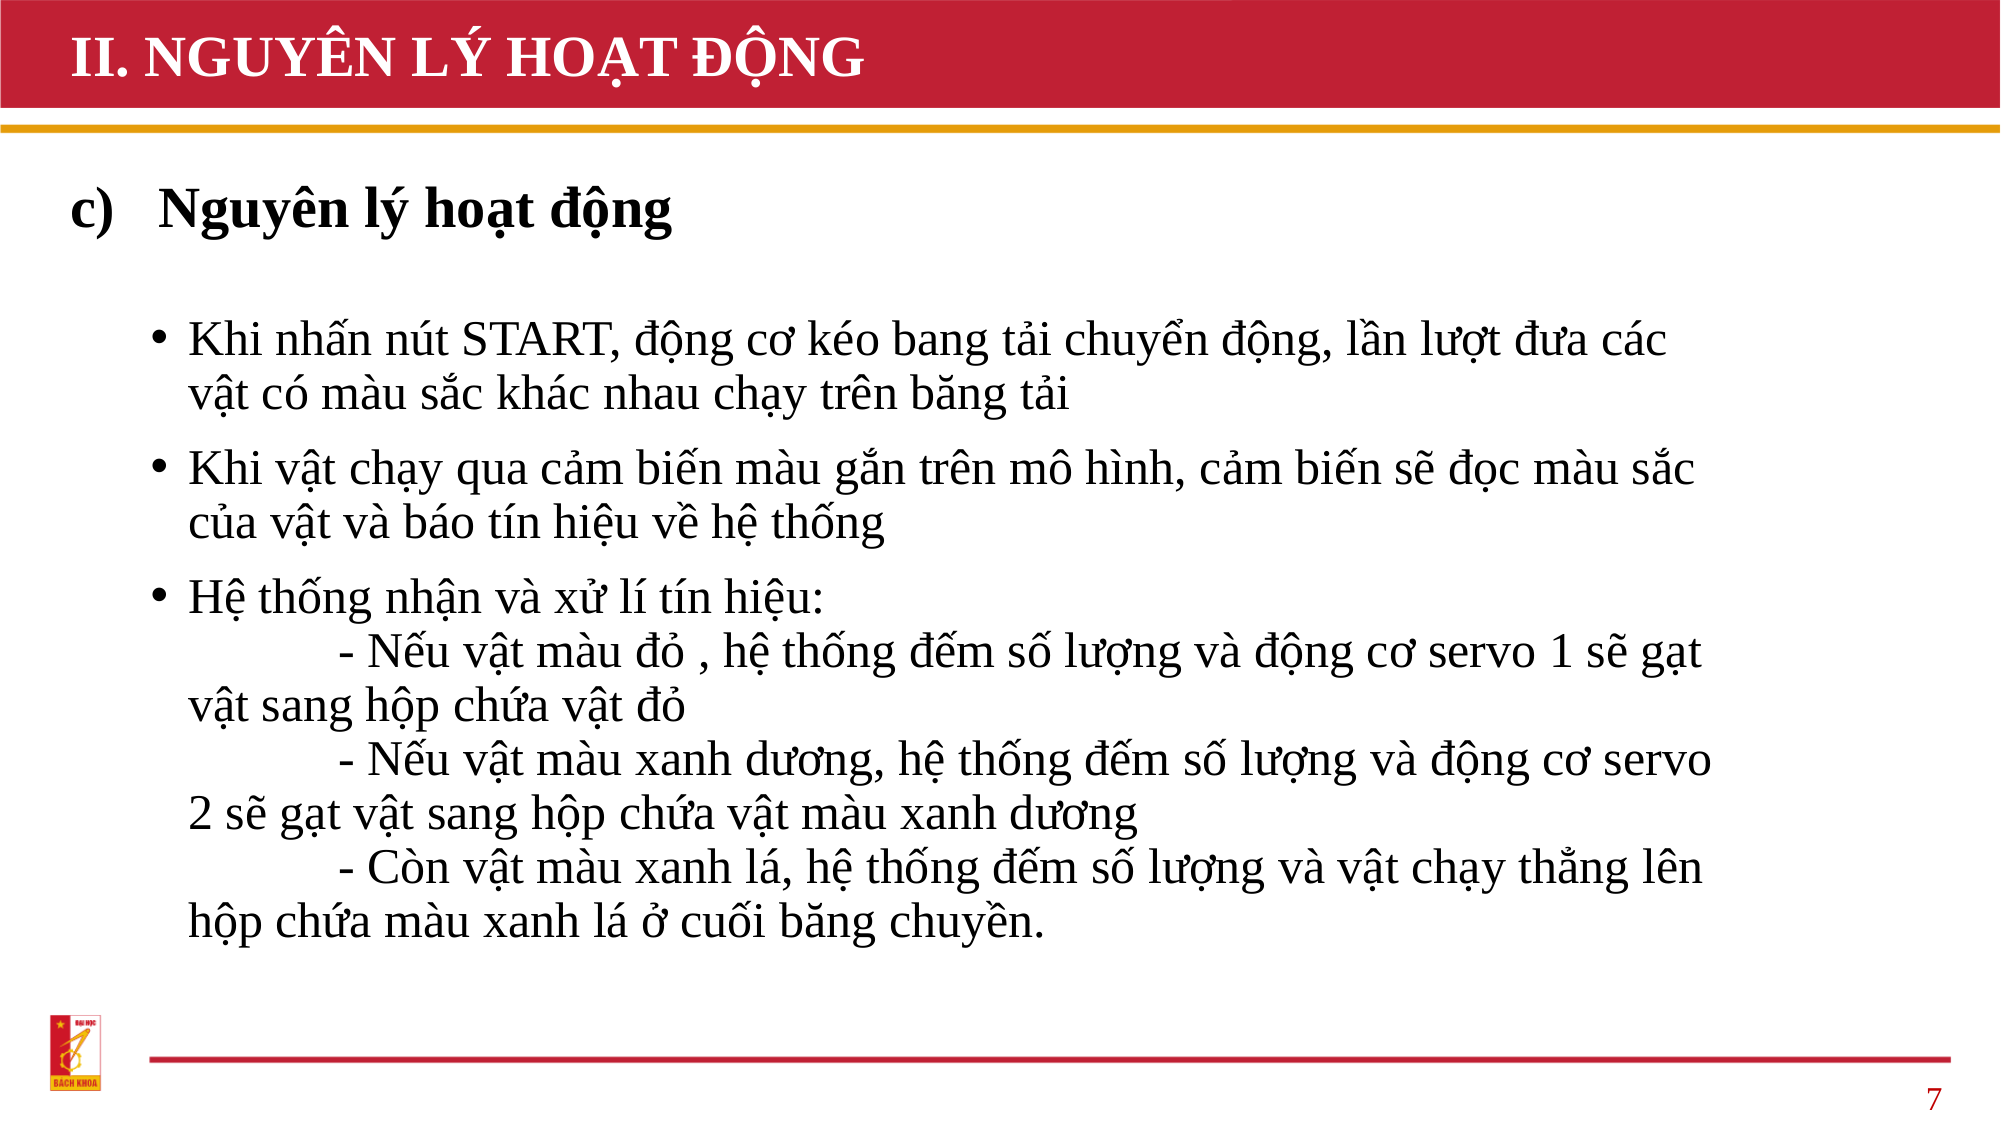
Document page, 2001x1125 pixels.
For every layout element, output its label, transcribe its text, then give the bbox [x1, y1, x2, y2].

picture [0, 0, 2001, 1125]
list c) Nguyên lý hoạt động [55, 169, 1945, 980]
text_box Khi nhấn nút START, động cơ kéo bang tải chuyển động, lần lượt đưa các vật có màu sắc khác nhau chạy trên băng tải Khi vật chạy qua cảm biến màu gắn trên mô hình, cảm biến sẽ đọc màu sắc của vật và báo tín hiệu về hệ thống Hệ thống nhận và xử lí tín hiệu: - Nếu vật màu đỏ , hệ thống đếm số lượng và động cơ servo 1 sẽ gạt vật sang hộp chứa vật đỏ - Nếu vật màu xanh dương, hệ thống đếm số lượng và động cơ servo 2 sẽ gạt vật sang hộp chứa vật màu xanh dương - Còn vật màu xanh lá, hệ thống đếm số lượng và vật chạy thẳng lên hộp chứa màu xanh lá ở cuối băng chuyền. [135, 295, 1746, 1041]
text_box 7 [1911, 1069, 1978, 1125]
title II. NGUYÊN LÝ HOẠT ĐỘNG [55, 18, 1945, 90]
